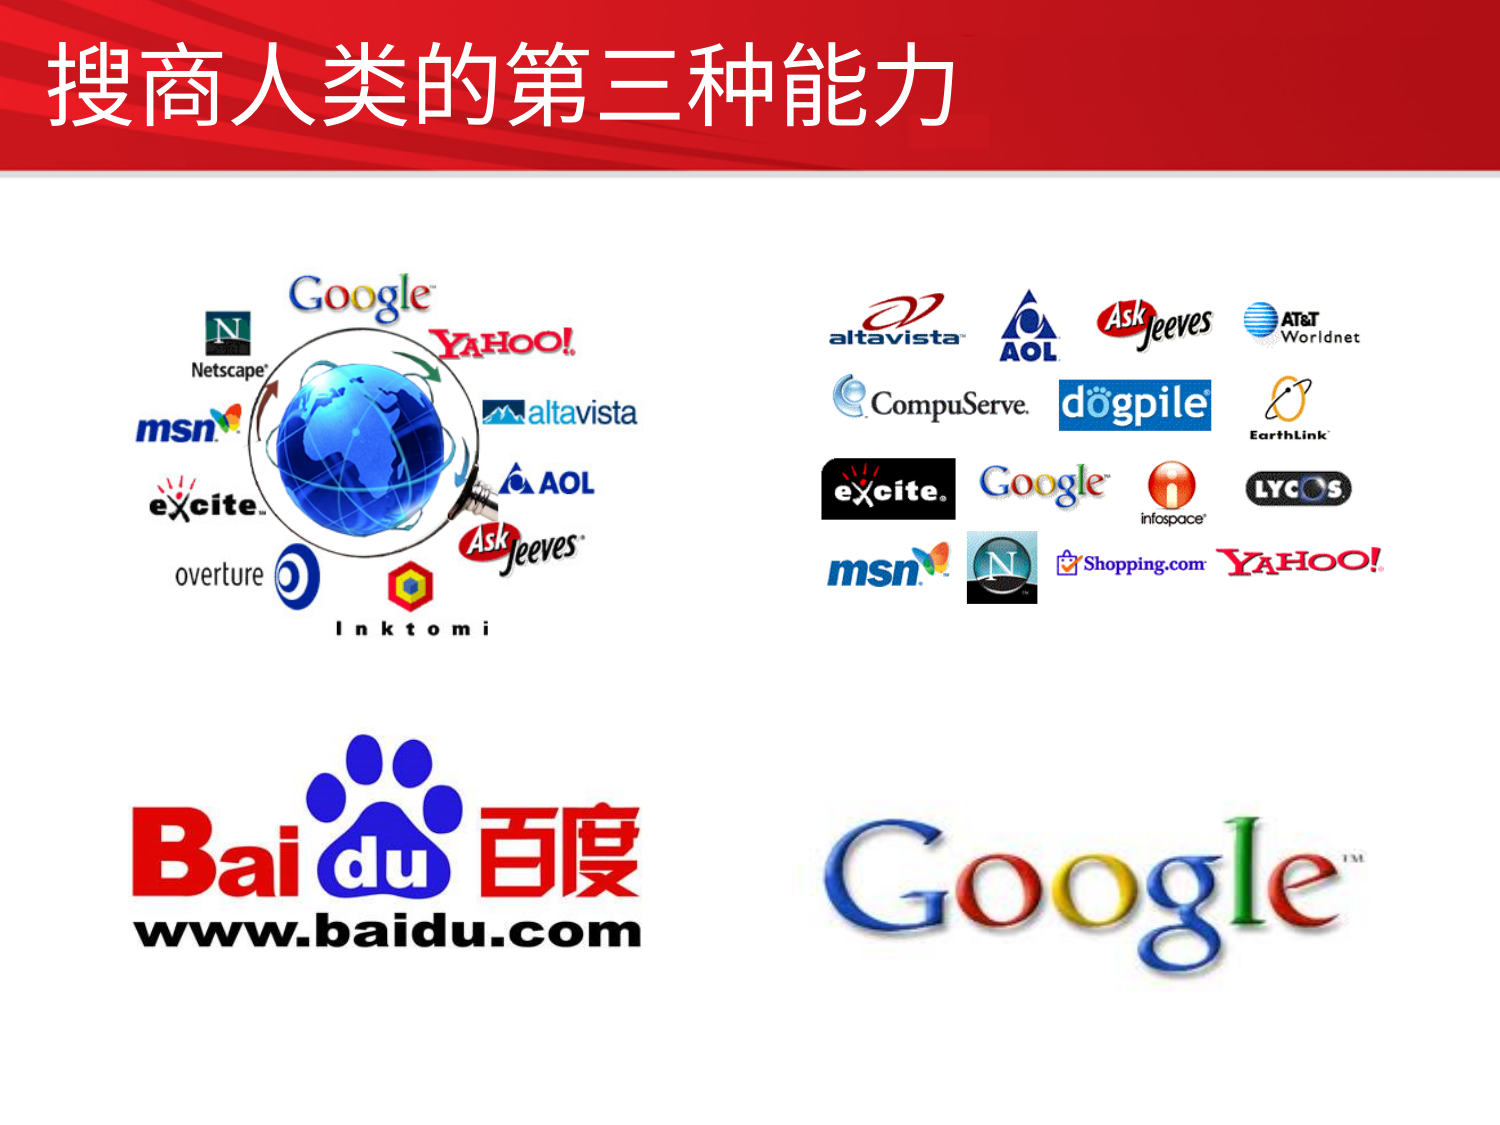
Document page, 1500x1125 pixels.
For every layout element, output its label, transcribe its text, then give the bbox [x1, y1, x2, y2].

picture [791, 707, 1392, 1080]
picture [127, 266, 644, 644]
title 搜商人类的第三种能力 [29, 1, 1380, 165]
picture [127, 700, 644, 1075]
picture [791, 266, 1392, 645]
